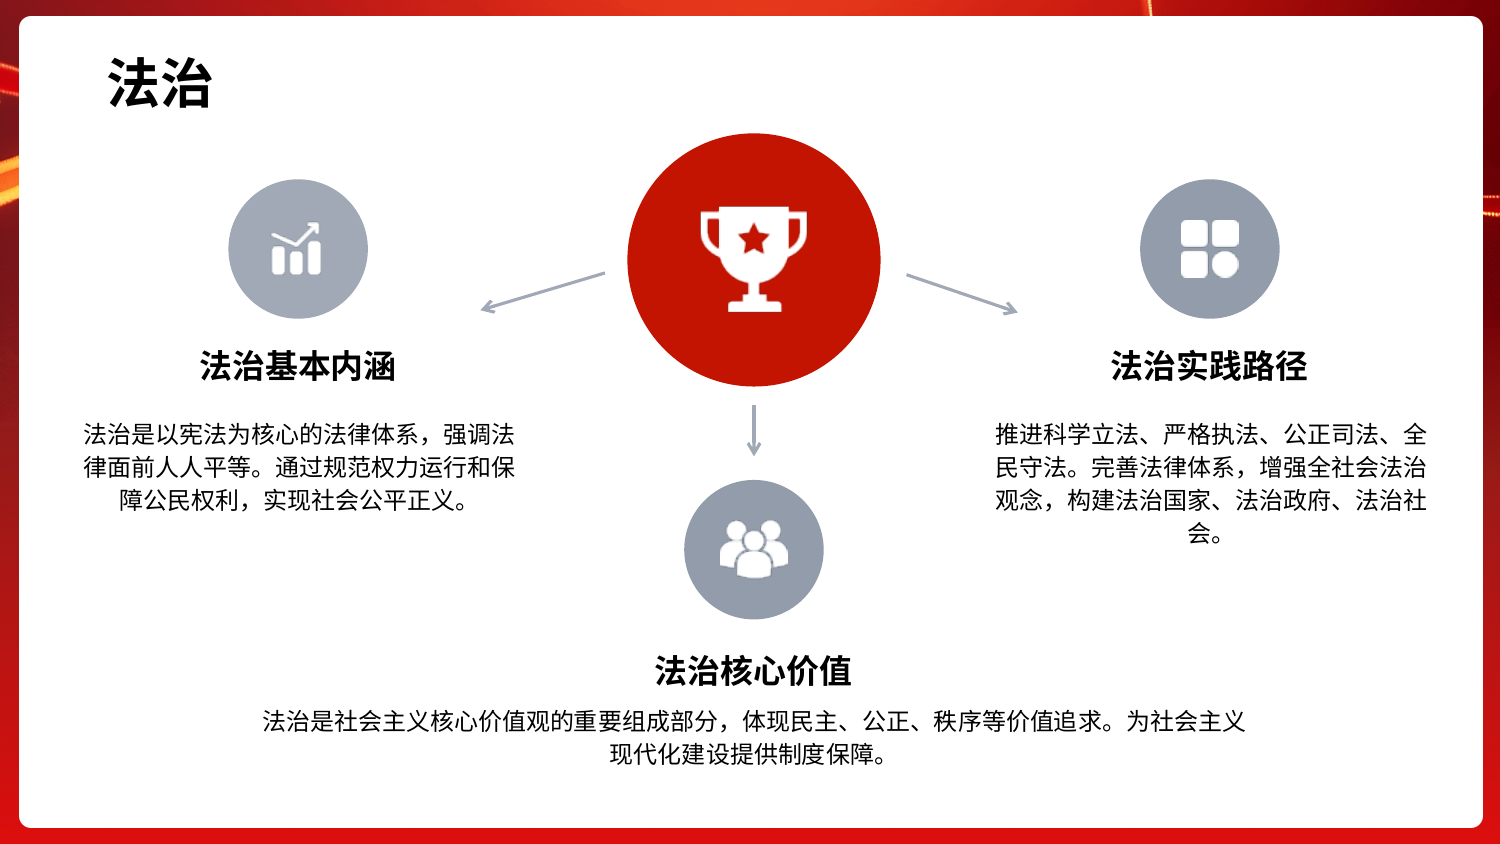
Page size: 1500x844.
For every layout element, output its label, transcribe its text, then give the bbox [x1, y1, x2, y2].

picture [0, 0, 1500, 844]
text_box [627, 133, 881, 387]
text_box 法治实践路径 [970, 334, 1450, 396]
text_box 法治 [91, 21, 1252, 130]
text_box 法治是社会主义核心价值观的重要组成部分，体现民主、公正、秩序等价值追求。为社会主义现代化建设提供制度保障。 [245, 687, 1263, 784]
text_box 法治核心价值 [245, 635, 1263, 687]
text_box 法治是以宪法为核心的法律体系，强调法律面前人人平等。通过规范权力运行和保障公民权利，实现社会公平正义。 [60, 400, 539, 530]
text_box [684, 479, 824, 620]
text_box [1140, 179, 1280, 319]
text_box 法治基本内涵 [58, 334, 538, 396]
text_box [746, 405, 762, 457]
text_box [228, 179, 368, 319]
text_box [480, 272, 605, 314]
text_box [906, 274, 1018, 315]
text_box 推进科学立法、严格执法、公正司法、全民守法。完善法律体系，增强全社会法治观念，构建法治国家、法治政府、法治社会。 [972, 400, 1451, 563]
